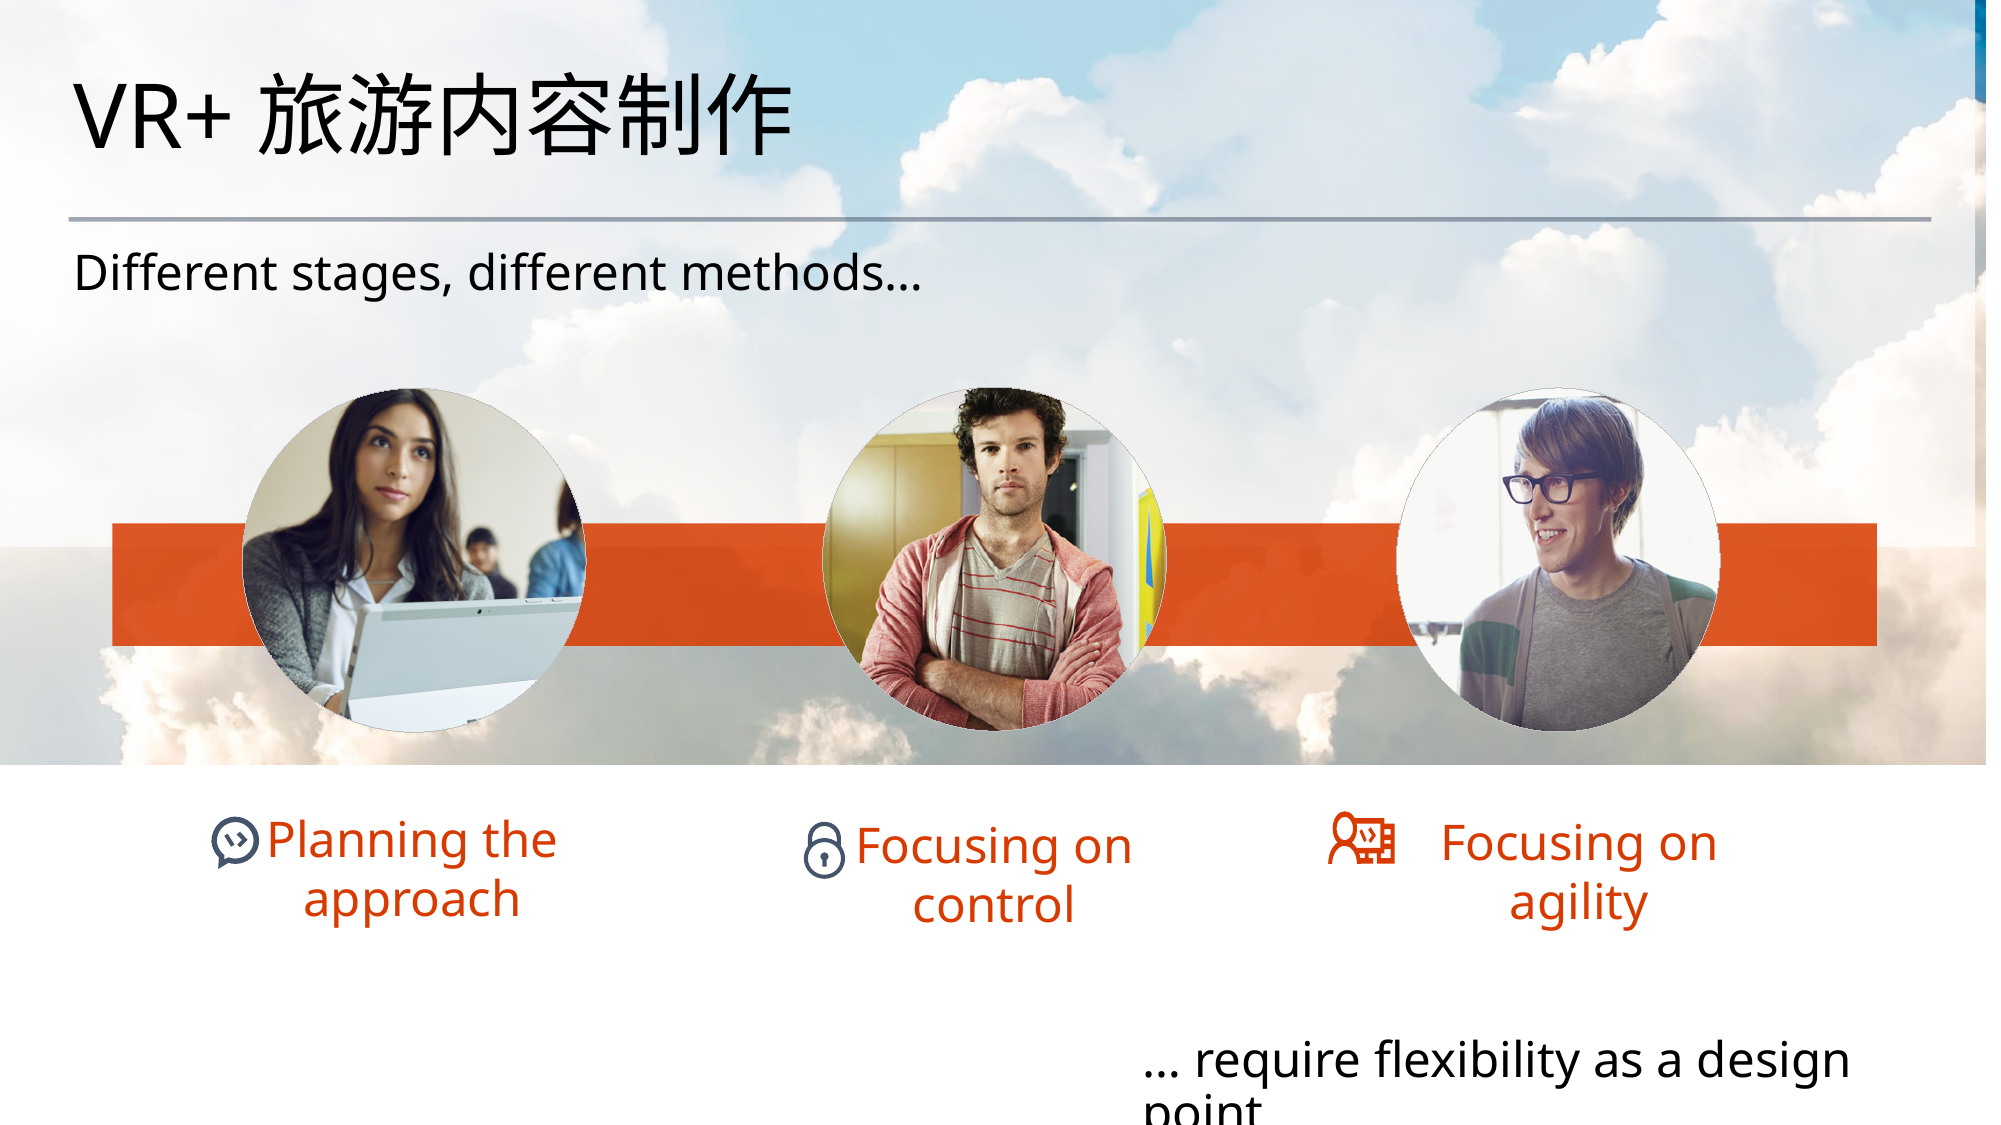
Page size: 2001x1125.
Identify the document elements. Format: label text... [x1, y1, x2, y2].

text_box Focusing on control [833, 807, 1156, 940]
text_box … require flexibility as a design point [1113, 1011, 1972, 1125]
text_box Focusing on agility [1404, 804, 1755, 937]
picture [0, 0, 1986, 765]
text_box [1328, 811, 1395, 864]
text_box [211, 801, 577, 938]
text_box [803, 814, 881, 881]
